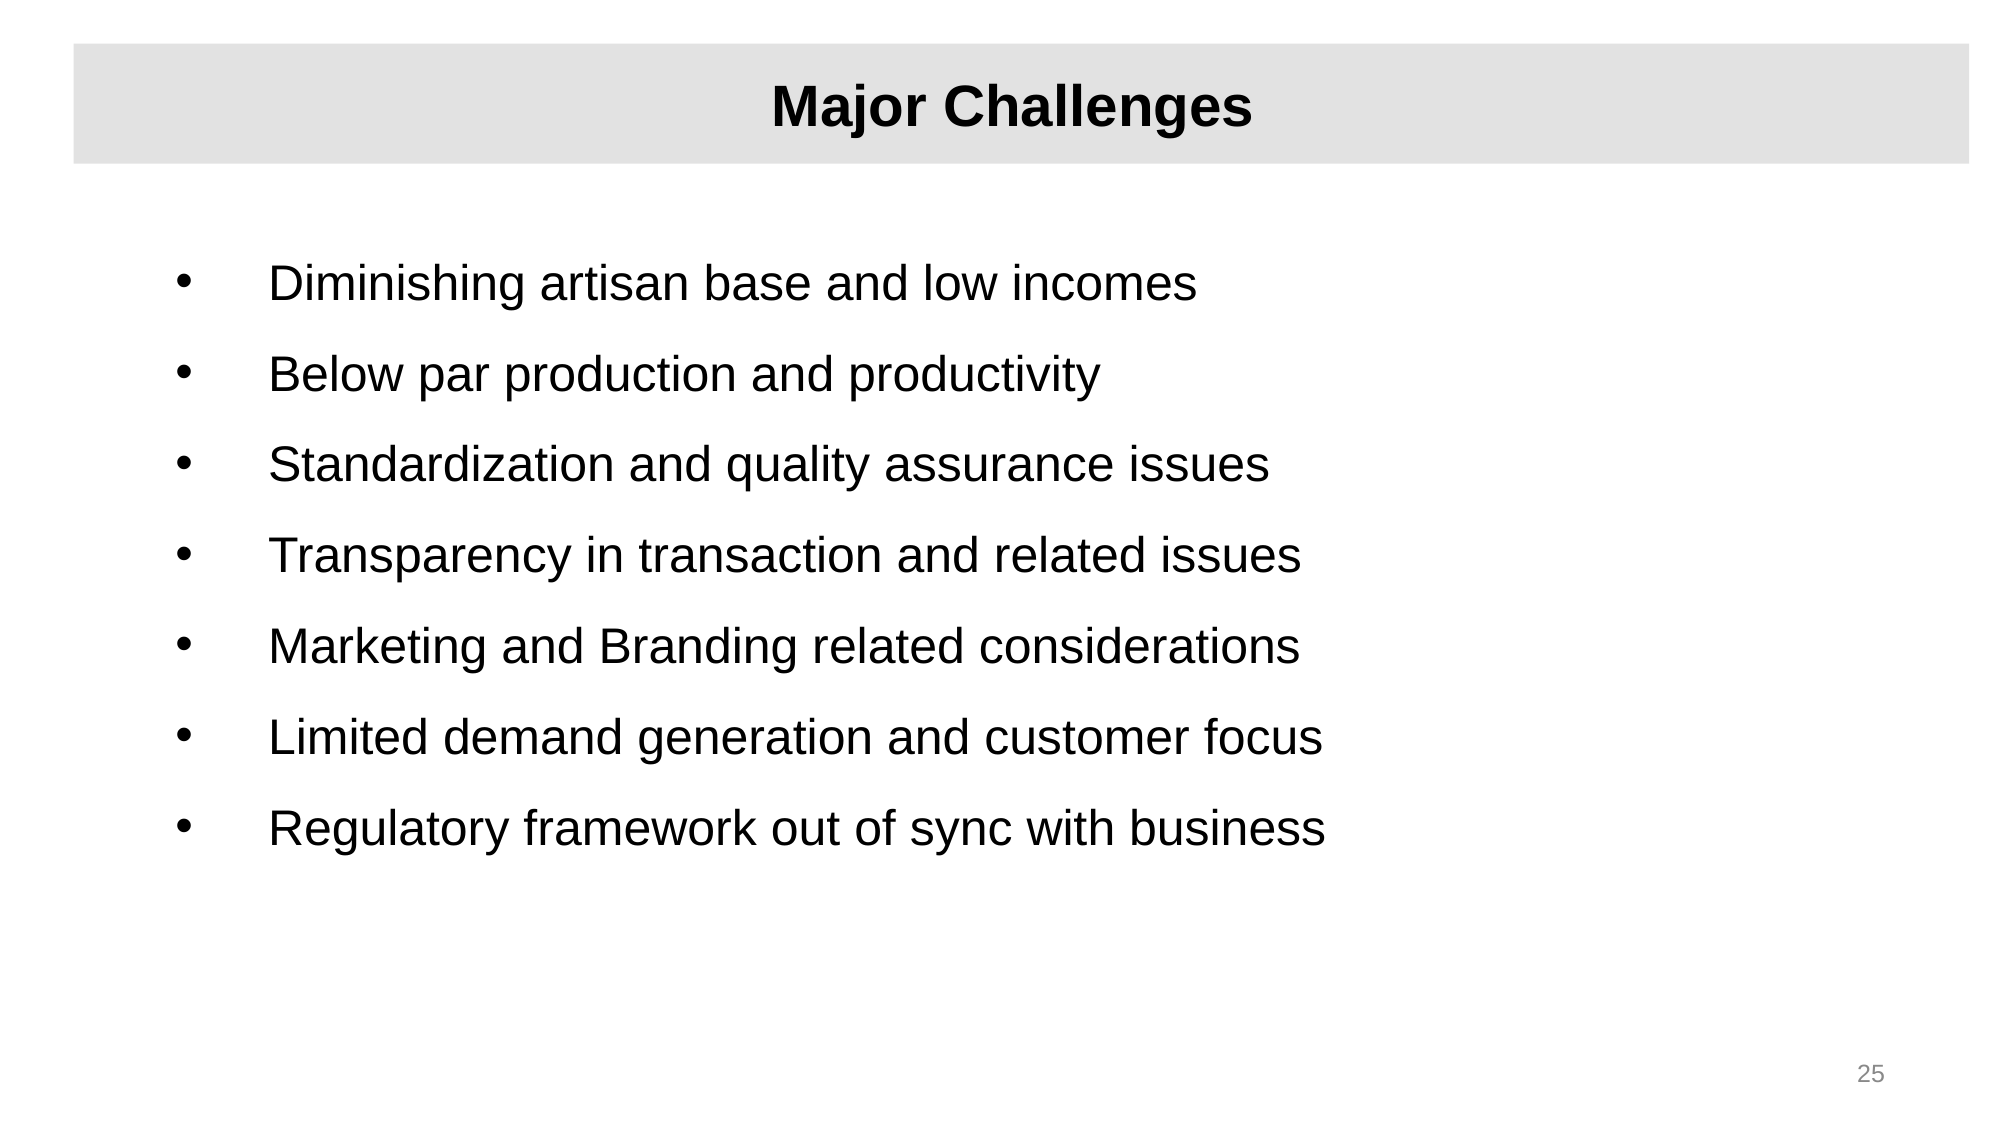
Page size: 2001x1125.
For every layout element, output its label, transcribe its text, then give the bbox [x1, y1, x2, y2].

slide_number 25 [1433, 1042, 1900, 1103]
list Diminishing artisan base and low incomes Below par production and productivity Standardization and quality assurance issues Transparency in transaction and related issues Marketing and Branding related considerations Limited demand generation and customer focus Regulatory framework out of sync with business [102, 242, 1887, 979]
title Major Challenges [73, 43, 1970, 164]
